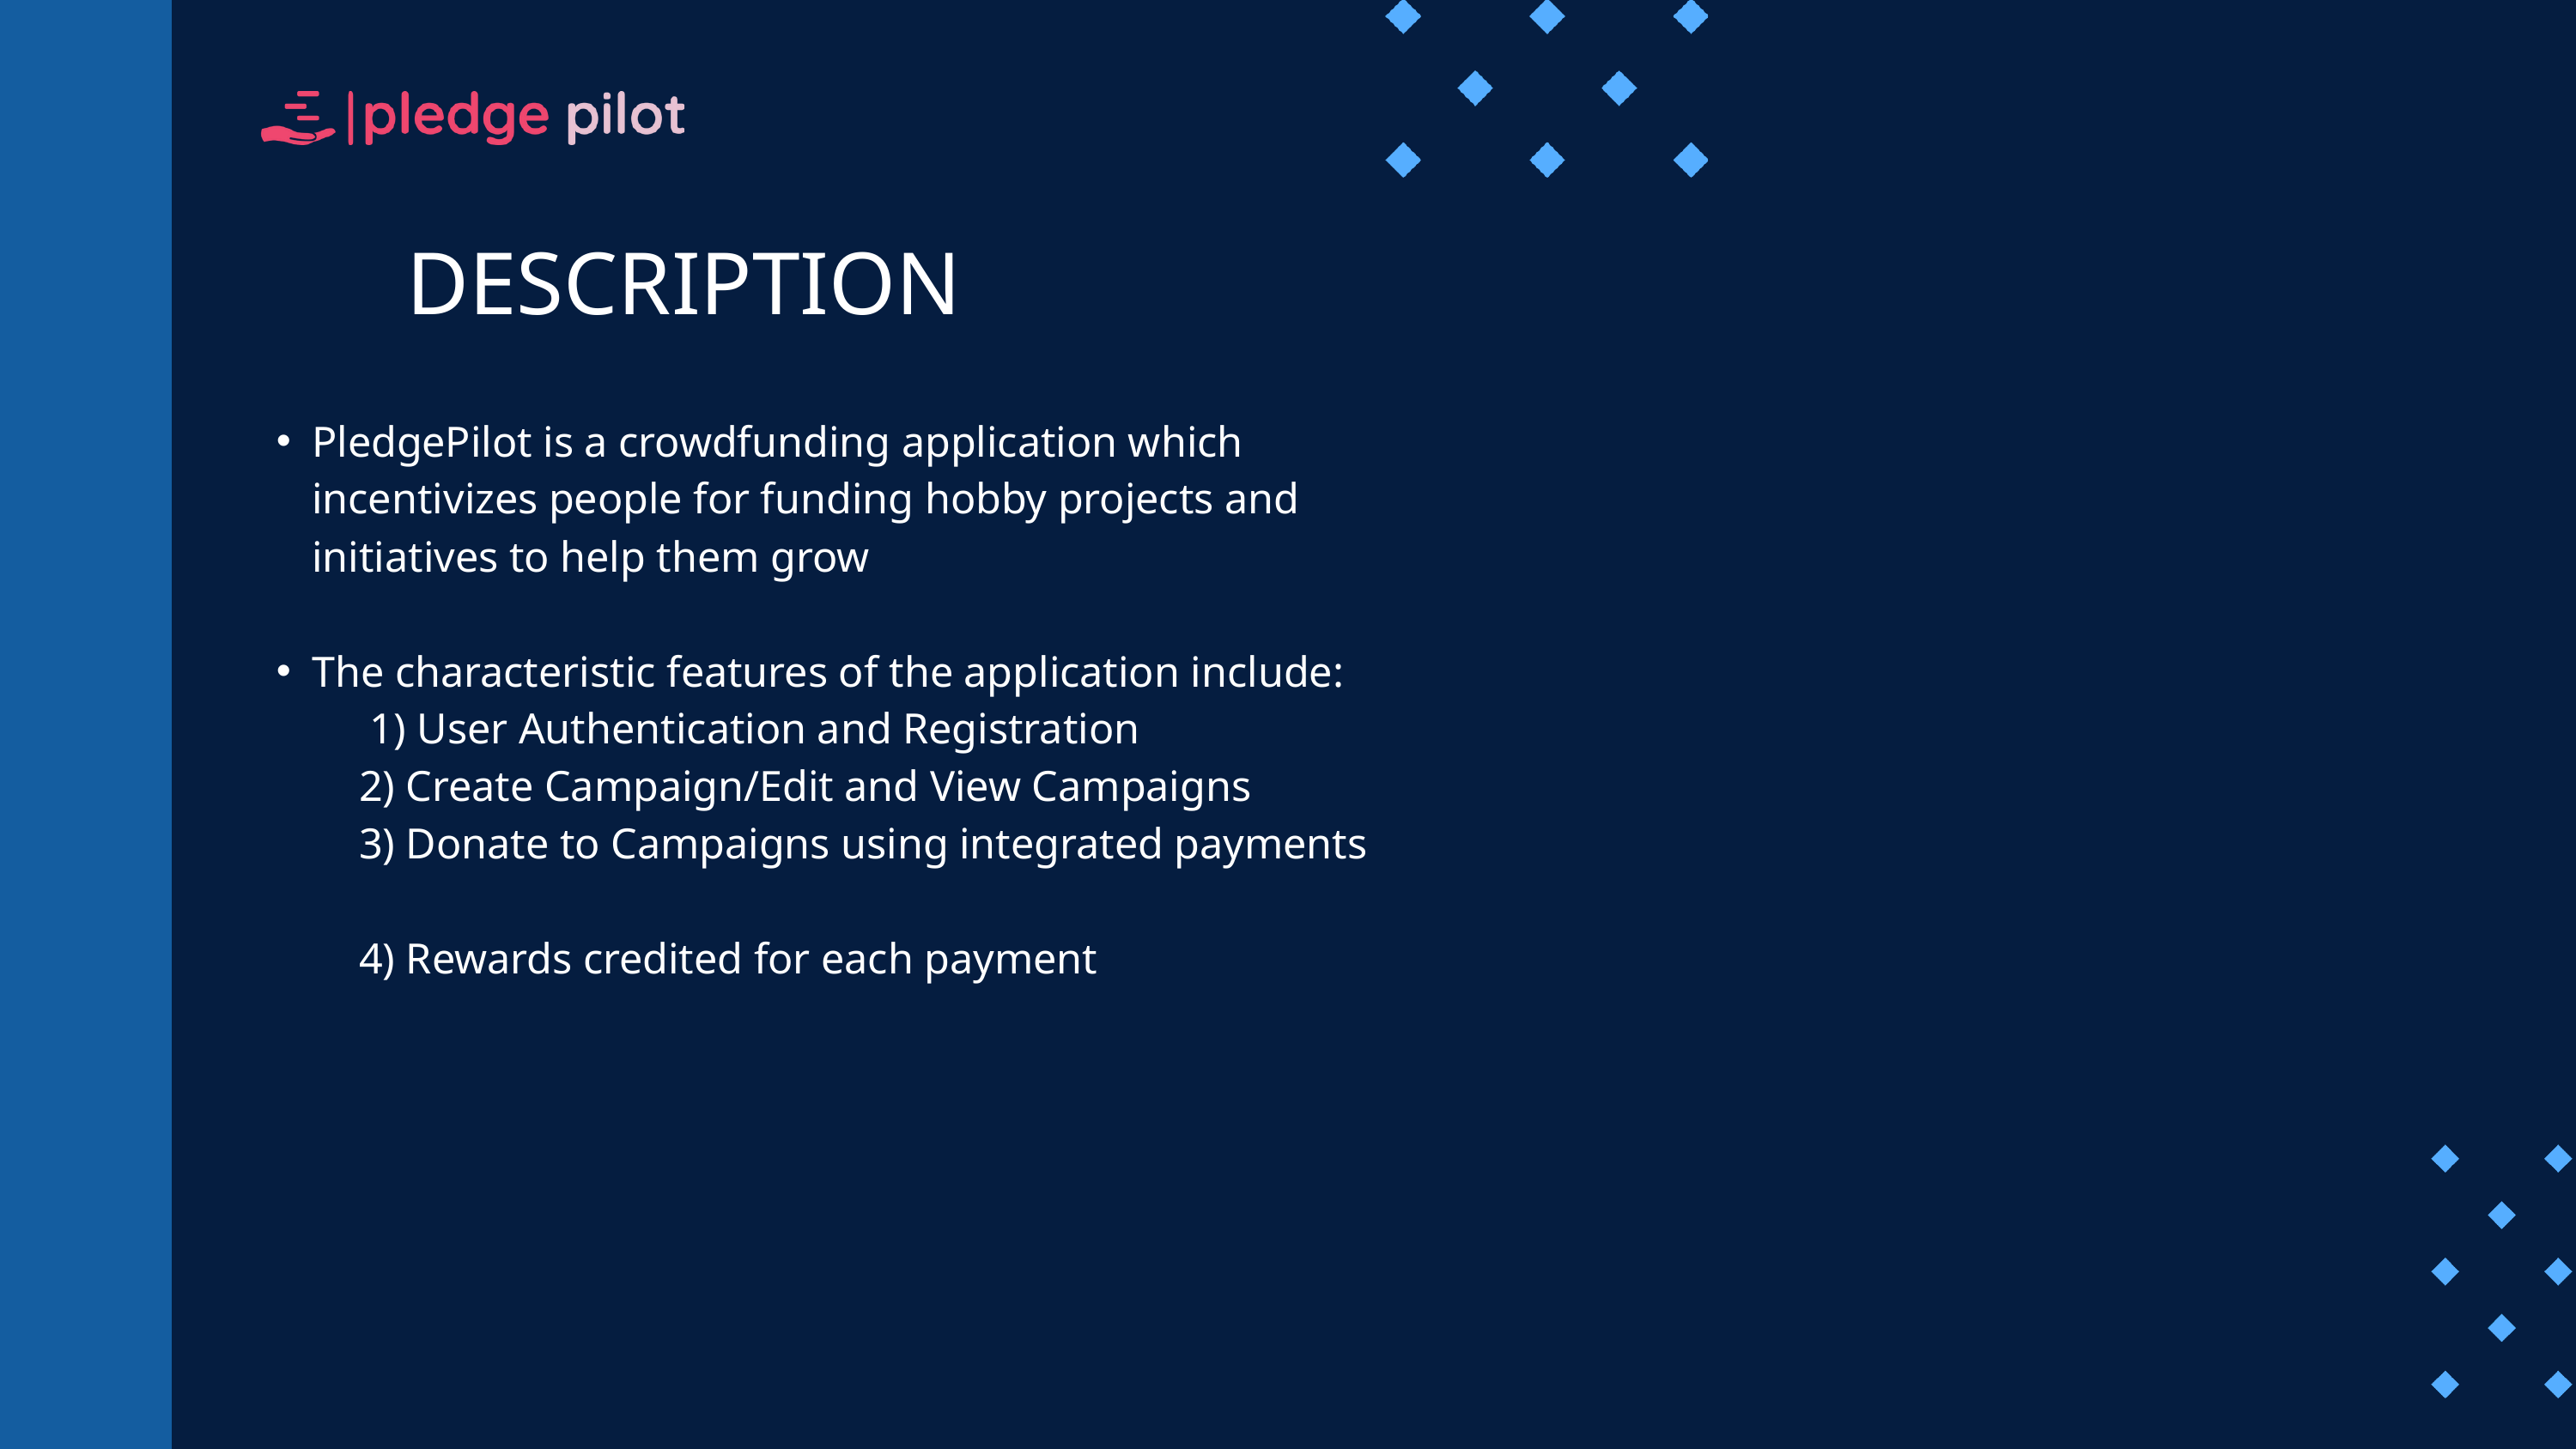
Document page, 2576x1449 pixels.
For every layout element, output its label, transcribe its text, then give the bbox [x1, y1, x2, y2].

text_box [1385, 0, 1709, 178]
text_box [260, 91, 685, 145]
text_box [2431, 1144, 2576, 1398]
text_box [0, 0, 172, 1449]
text_box DESCRIPTION [363, 228, 1005, 332]
text_box PledgePilot is a crowdfunding application which incentivizes people for funding hobby projects and initiatives to help them grow The characteristic features of the application include: 1) User Authentication and Registration 2) Create Campaign/Edit and View Campaigns 3) Donate to Campaigns using integrated payments 4) Rewards credited for each payment [240, 407, 1395, 1213]
